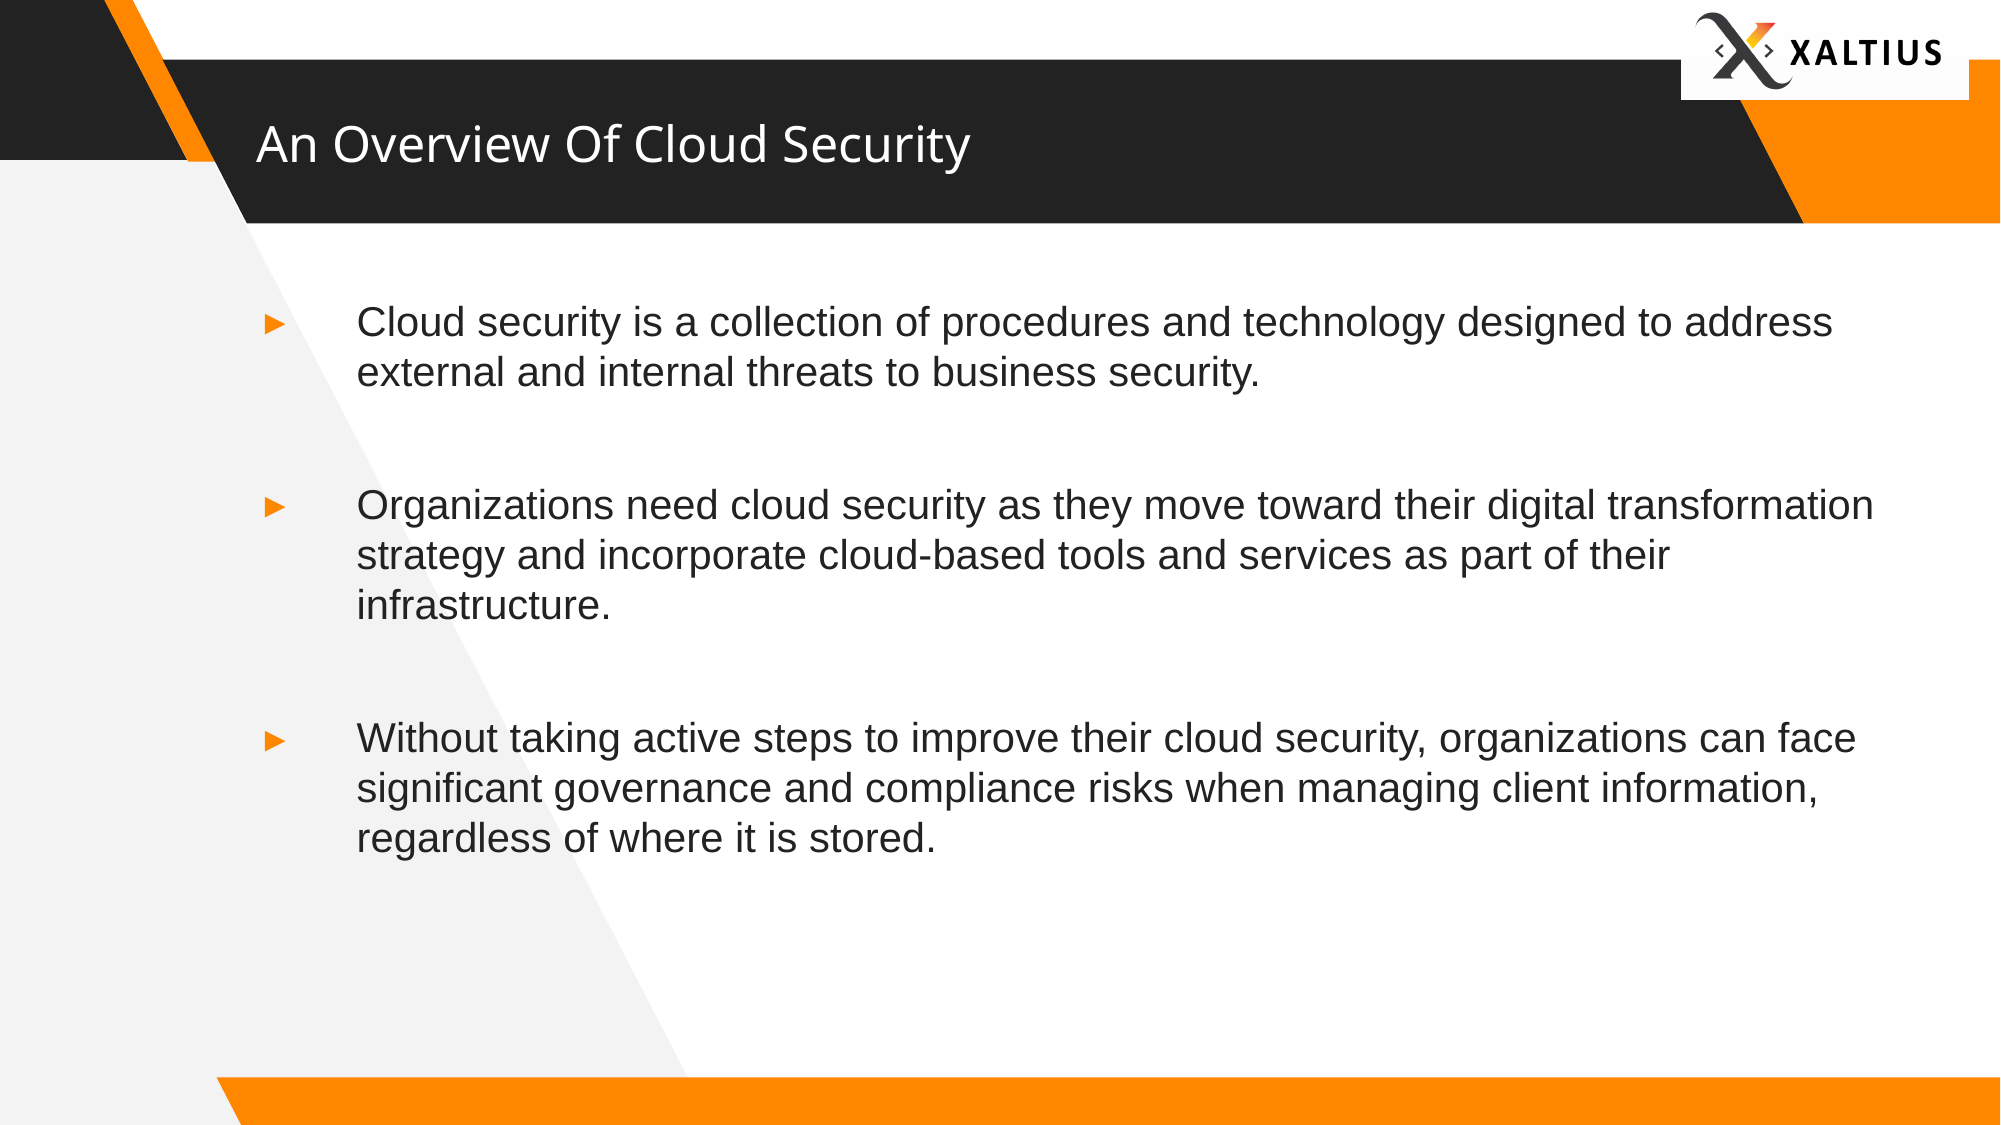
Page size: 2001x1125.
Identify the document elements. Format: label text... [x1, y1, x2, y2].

picture [1681, 2, 1969, 100]
list Cloud security is a collection of procedures and technology designed to address external and internal threats to business security. Organizations need cloud security as they move toward their digital transformation strategy and incorporate cloud-based tools and services as part of their infrastructure. Without taking active steps to improve their cloud security, organizations can face significant governance and compliance risks when managing client information, regardless of where it is stored. [241, 279, 1900, 1078]
title An Overview Of Cloud Security [241, 60, 1713, 225]
